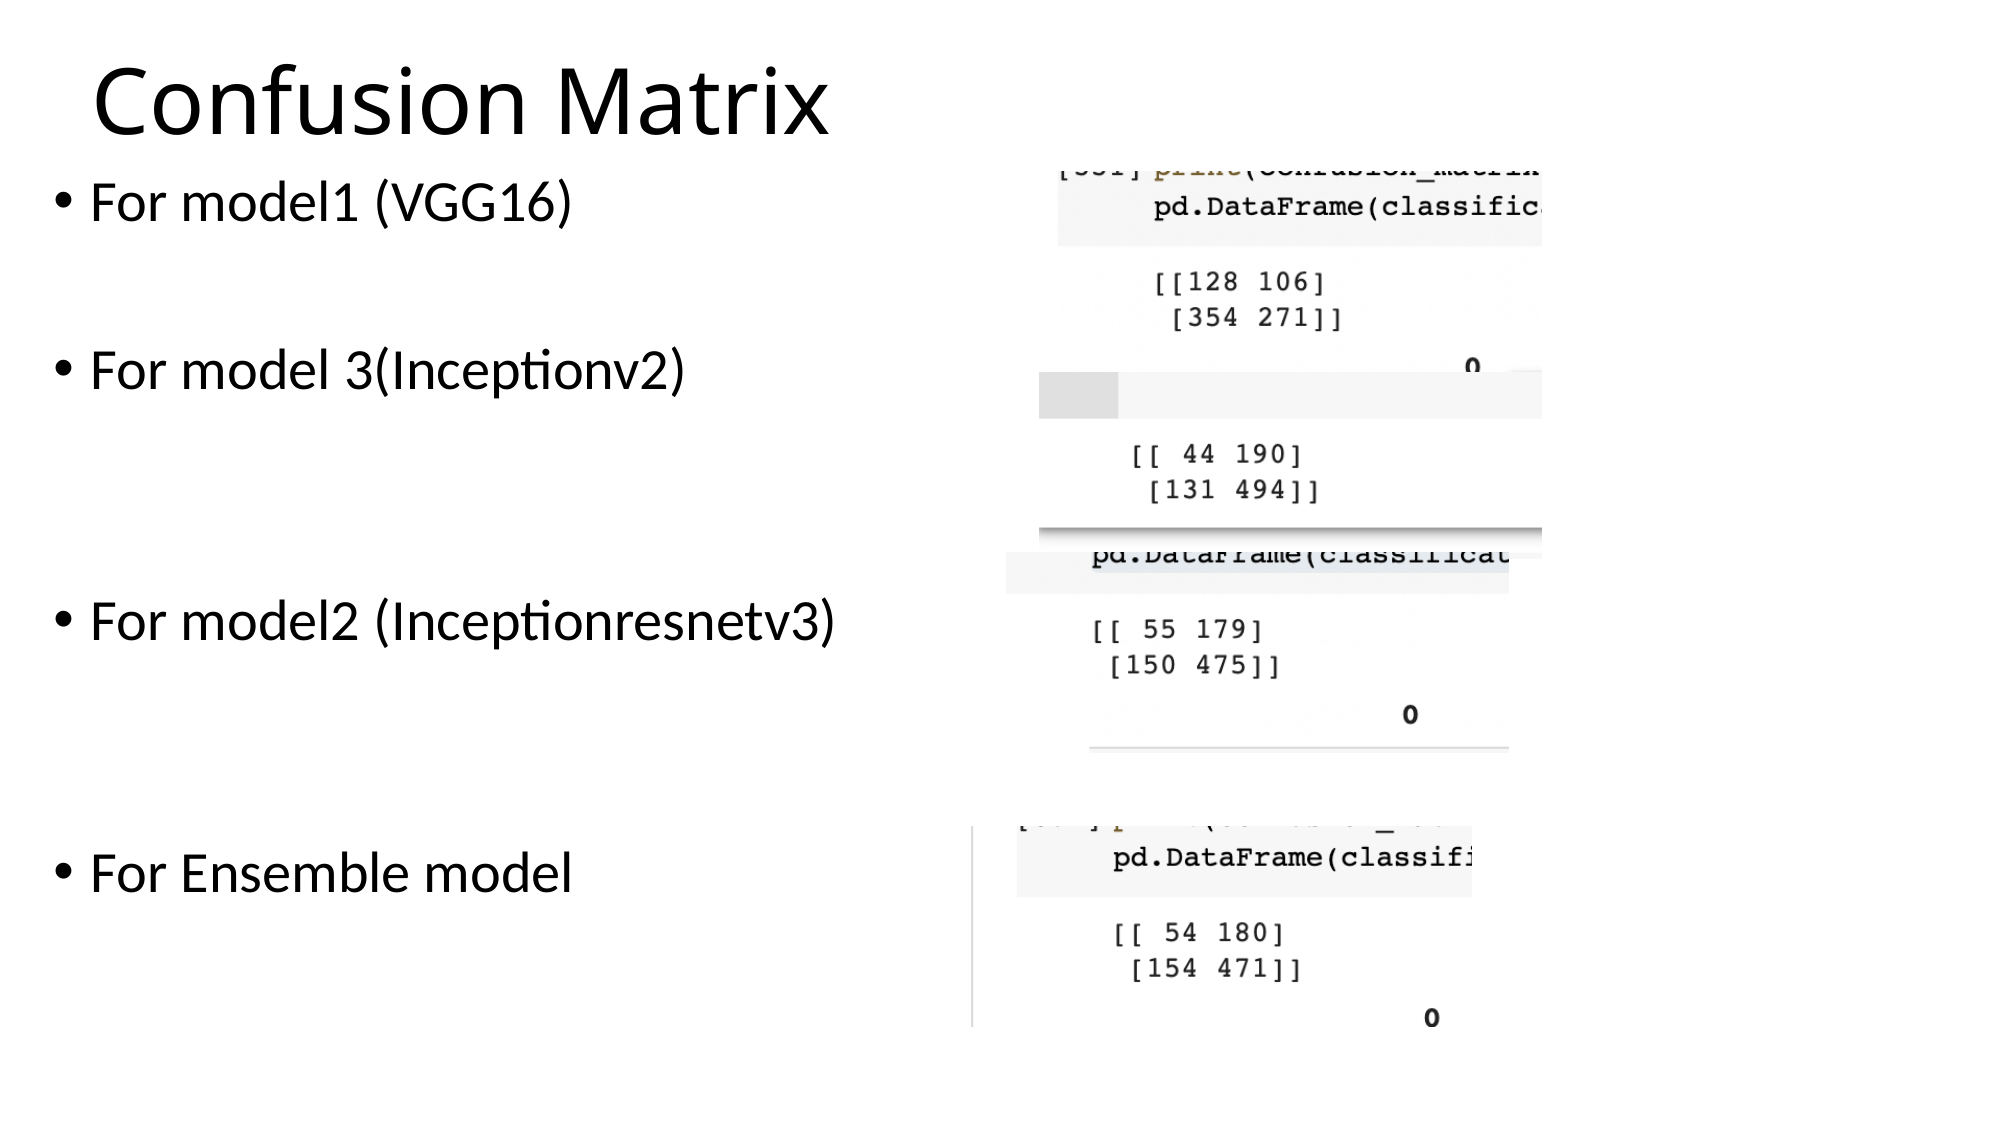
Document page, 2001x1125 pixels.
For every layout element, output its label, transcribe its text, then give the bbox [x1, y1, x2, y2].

picture [969, 826, 1472, 1028]
list For model1 (VGG16) For model 3(Inceptionv2) For model2 (Inceptionresnetv3) For Ensemble model [38, 163, 1779, 1101]
picture [1006, 171, 1542, 753]
title Confusion Matrix [76, 24, 1863, 185]
